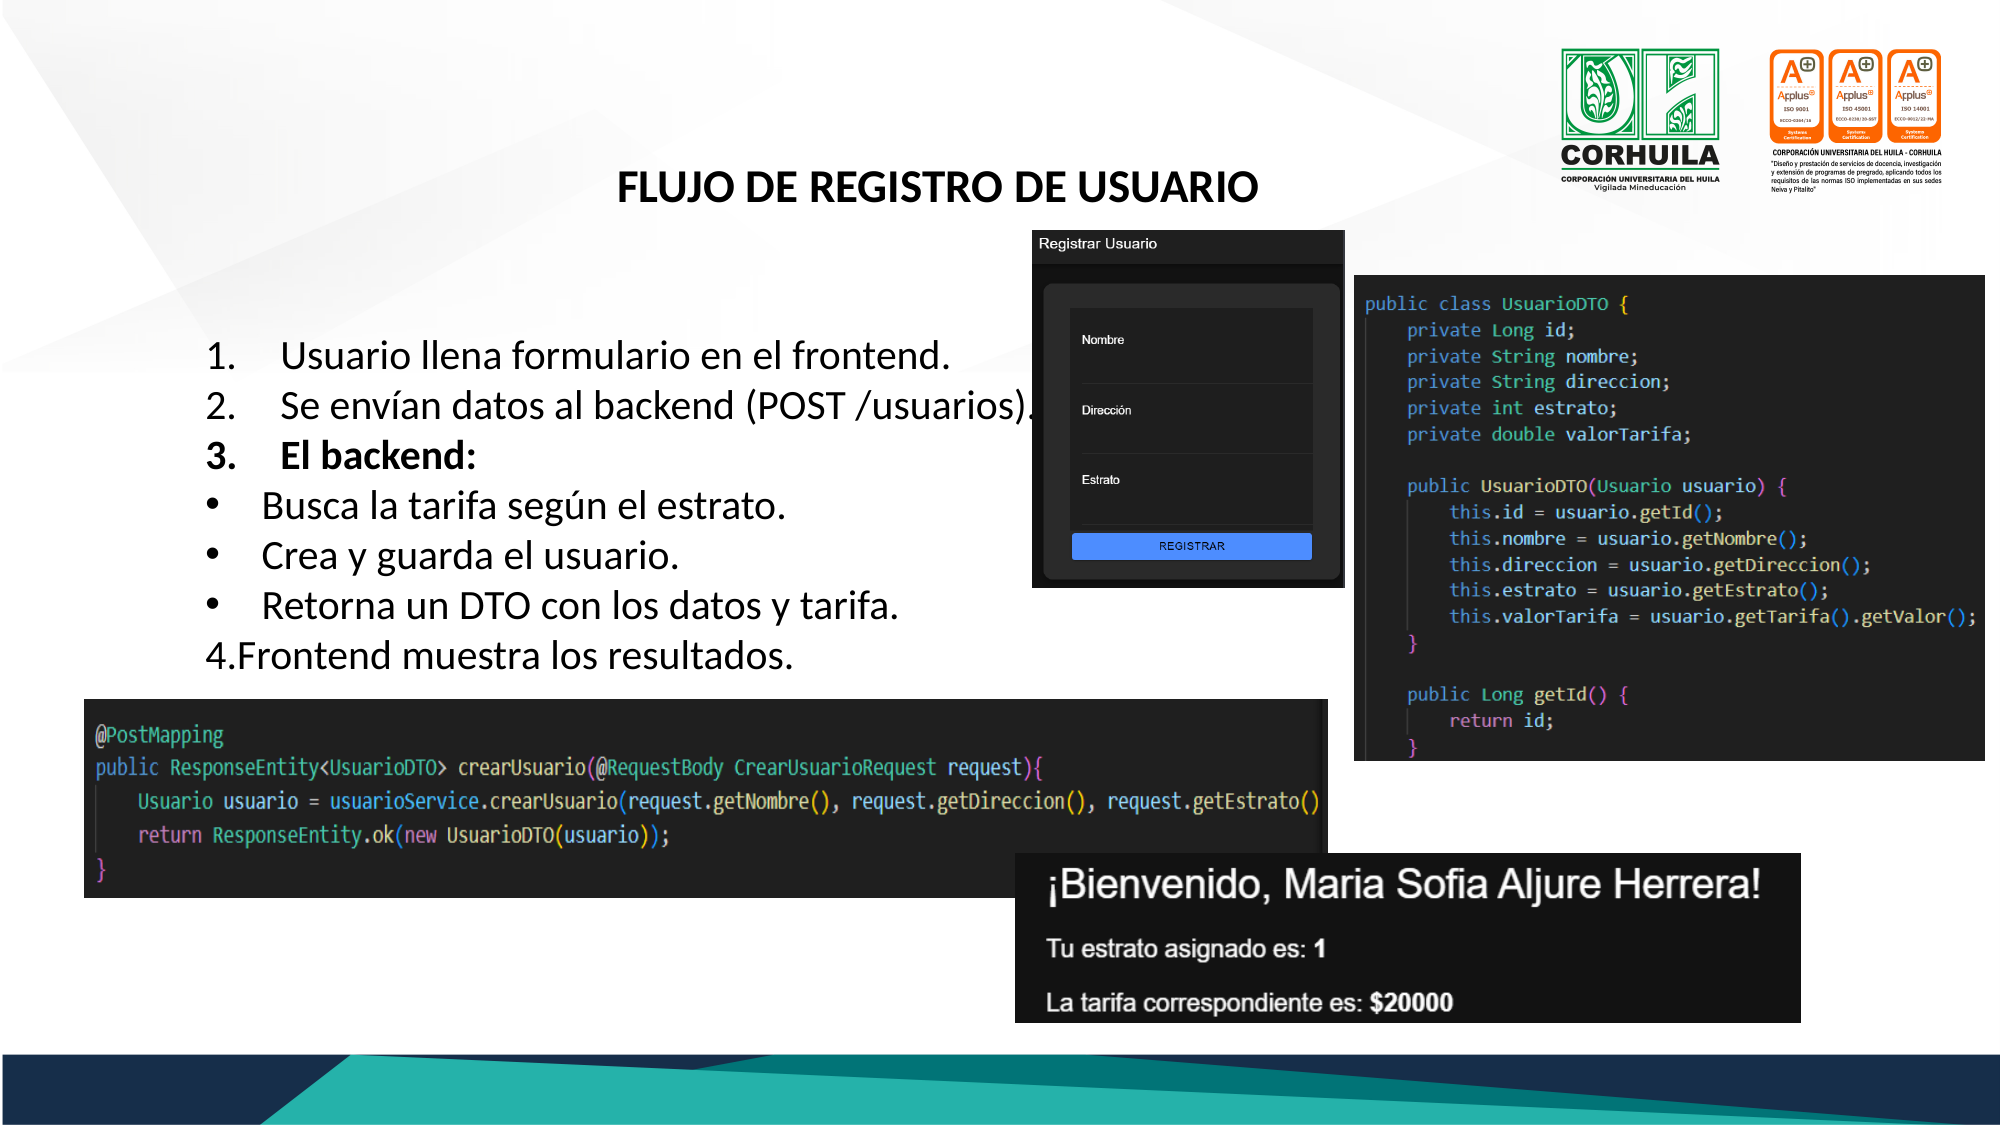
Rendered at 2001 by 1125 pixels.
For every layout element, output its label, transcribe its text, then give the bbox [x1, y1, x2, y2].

text_box Usuario llena formulario en el frontend. Se envían datos al backend (POST /usuarios). El backend: Busca la tarifa según el estrato. Crea y guarda el usuario. Retorna un DTO con los datos y tarifa. 4.Frontend muestra los resultados. [190, 320, 1093, 686]
picture [0, 0, 2000, 1125]
text_box FLUJO DE REGISTRO DE USUARIO [412, 148, 1466, 220]
